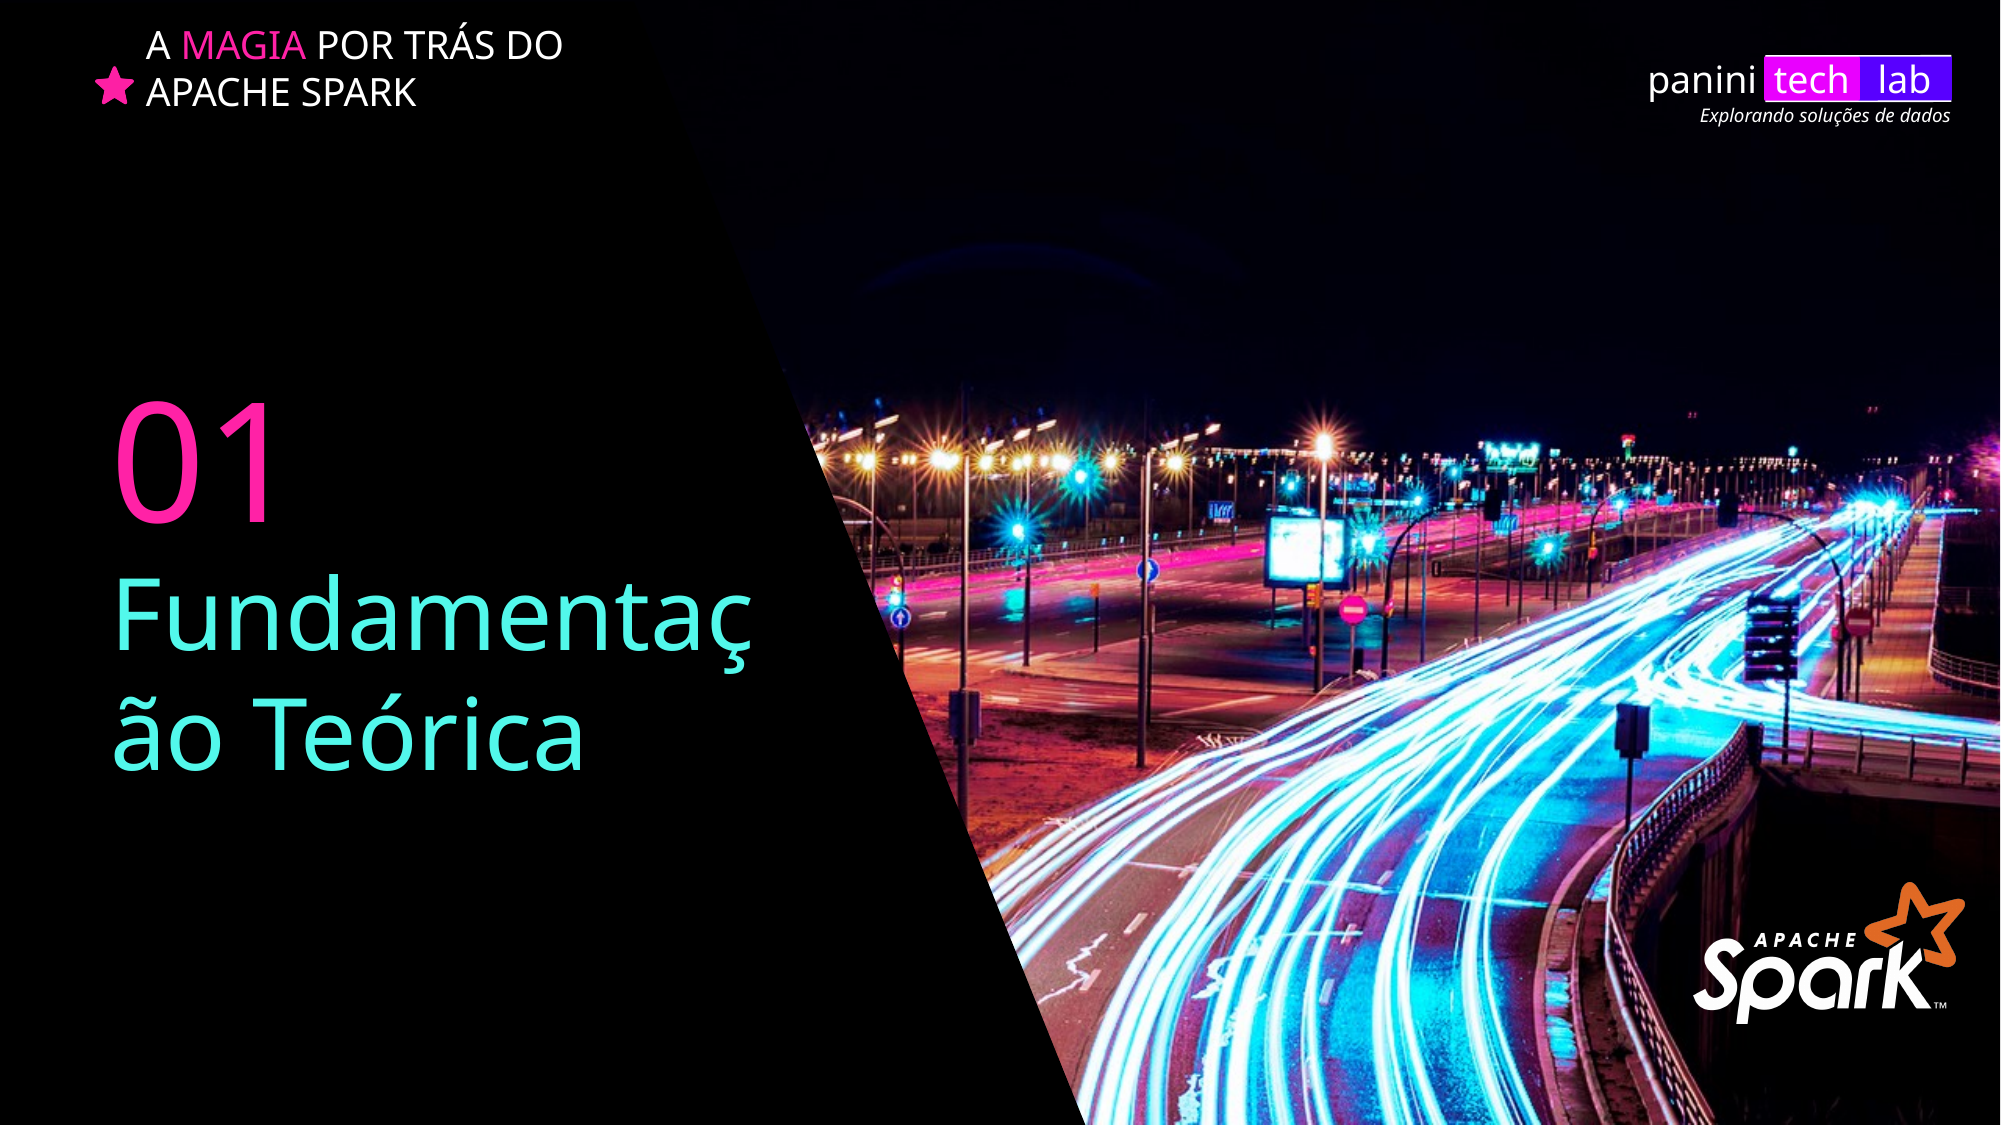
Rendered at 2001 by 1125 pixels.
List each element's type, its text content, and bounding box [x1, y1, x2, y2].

picture [94, 66, 135, 106]
text_box Fundamentação Teórica [95, 464, 783, 806]
text_box 01 [95, 341, 334, 464]
picture [0, 0, 2001, 1125]
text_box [1632, 48, 1966, 135]
text_box A MAGIA POR TRÁS DO APACHE SPARK [125, 58, 722, 135]
